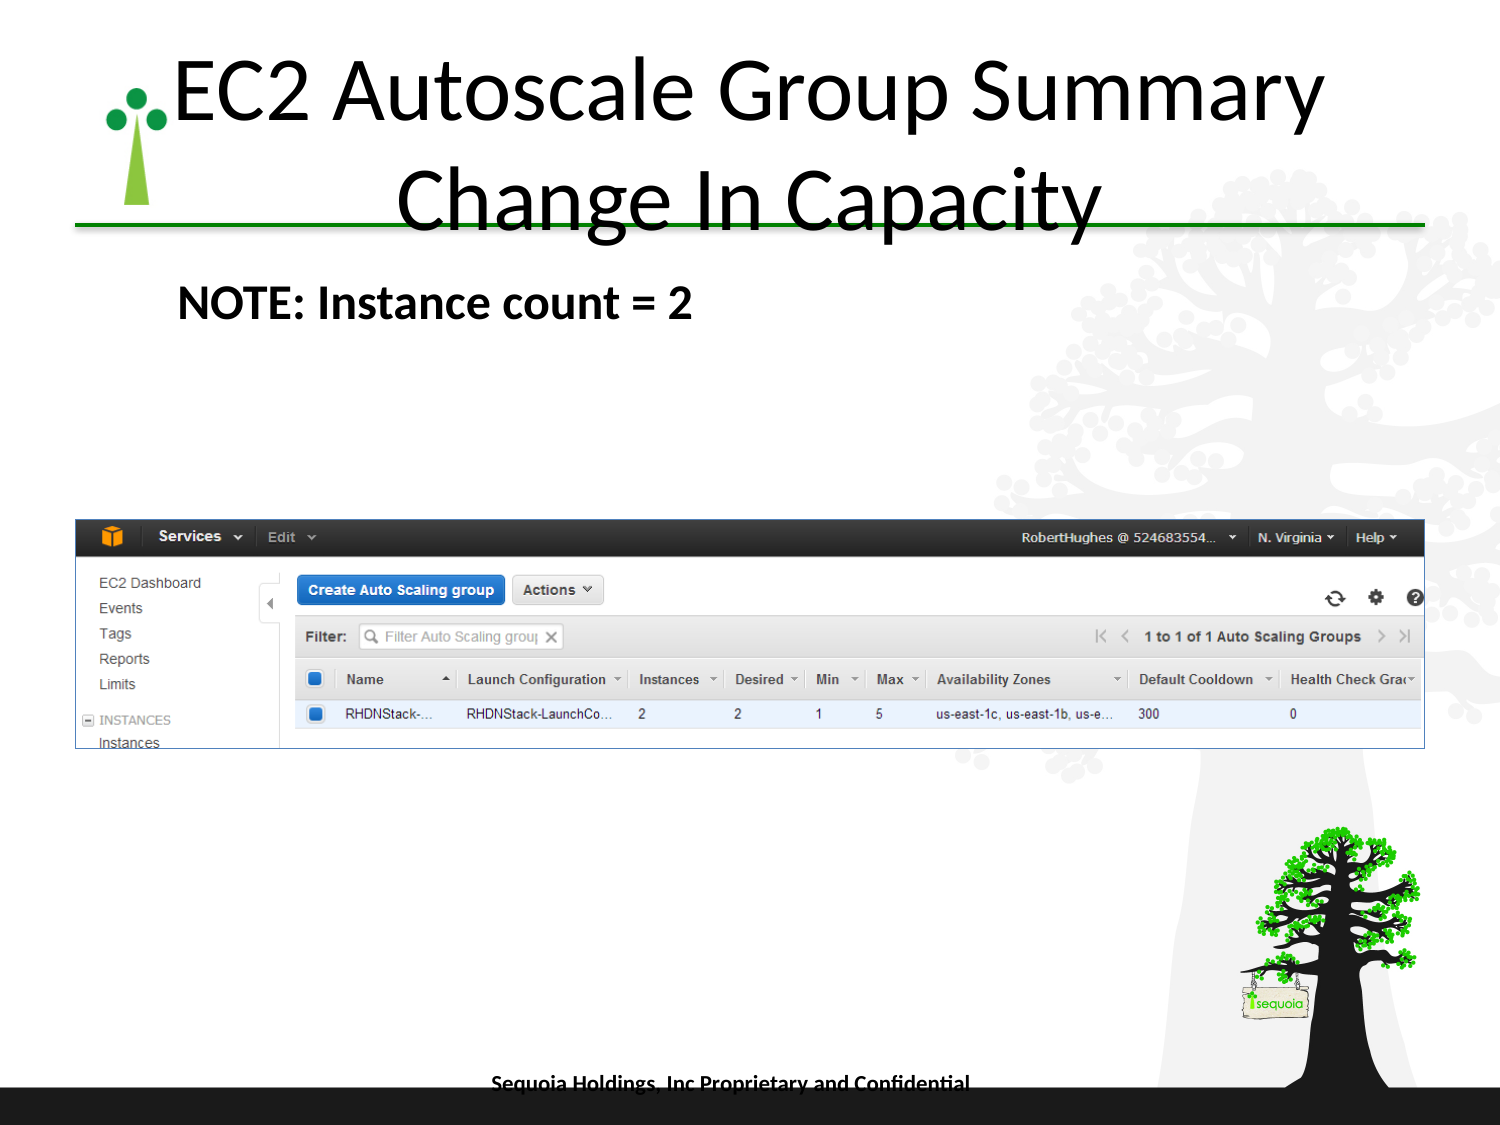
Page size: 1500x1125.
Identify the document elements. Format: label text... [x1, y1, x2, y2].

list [74, 518, 1426, 749]
title EC2 Autoscale Group Summary Change In Capacity [74, 44, 1426, 233]
picture [0, 0, 1500, 1125]
text_box NOTE: Instance count = 2 [162, 262, 1175, 338]
footer Sequoia Holdings, Inc Proprietary and Confidential [375, 1062, 1088, 1103]
